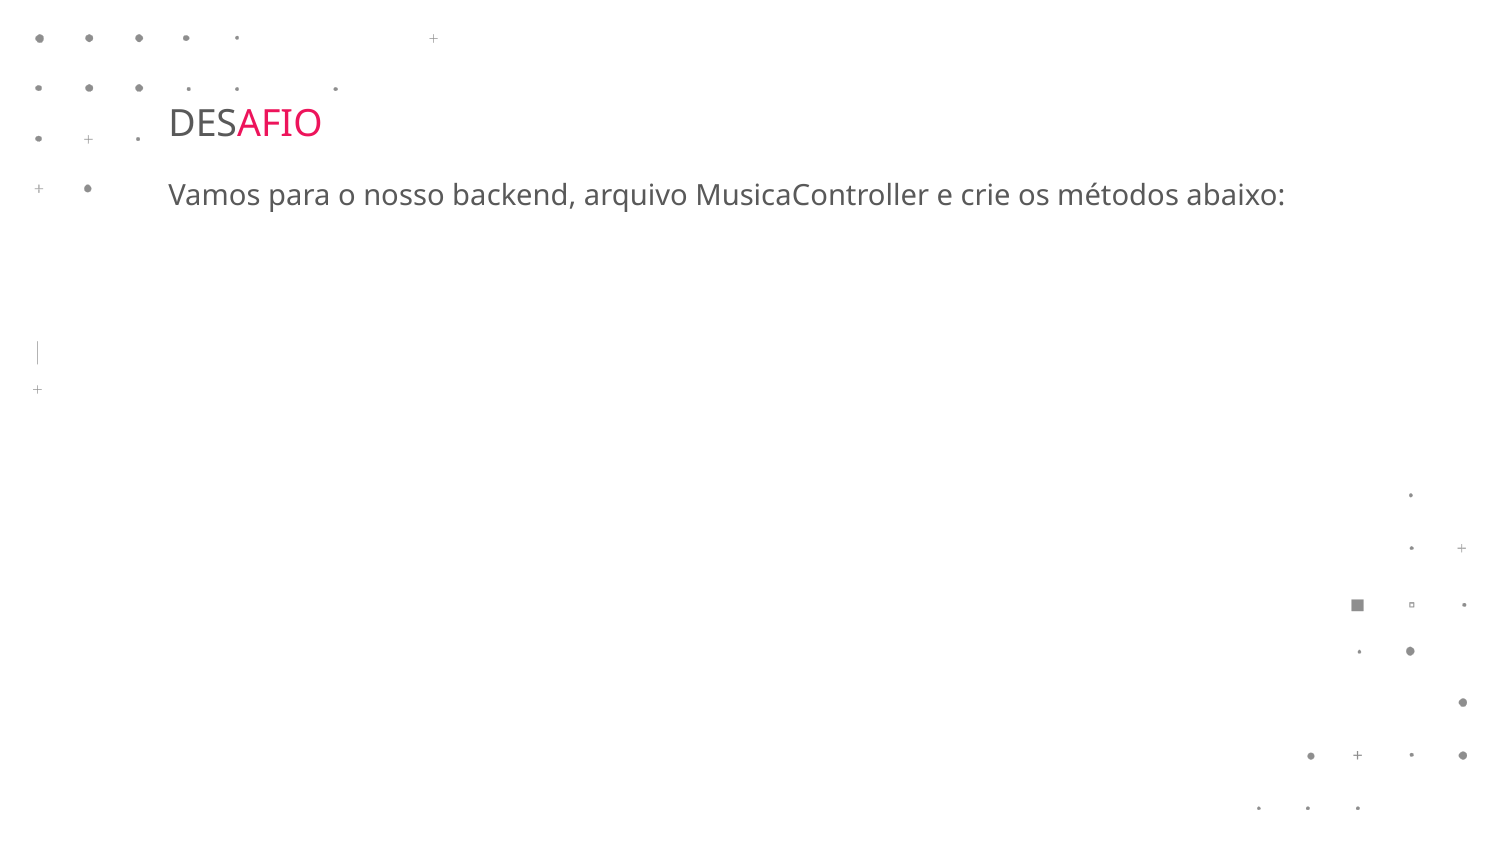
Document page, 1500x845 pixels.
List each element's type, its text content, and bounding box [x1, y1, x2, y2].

text_box Vamos para o nosso backend, arquivo MusicaController e crie os métodos abaixo: [153, 151, 1322, 687]
text_box DESAFIO [153, 91, 1347, 151]
picture [33, 34, 1467, 810]
